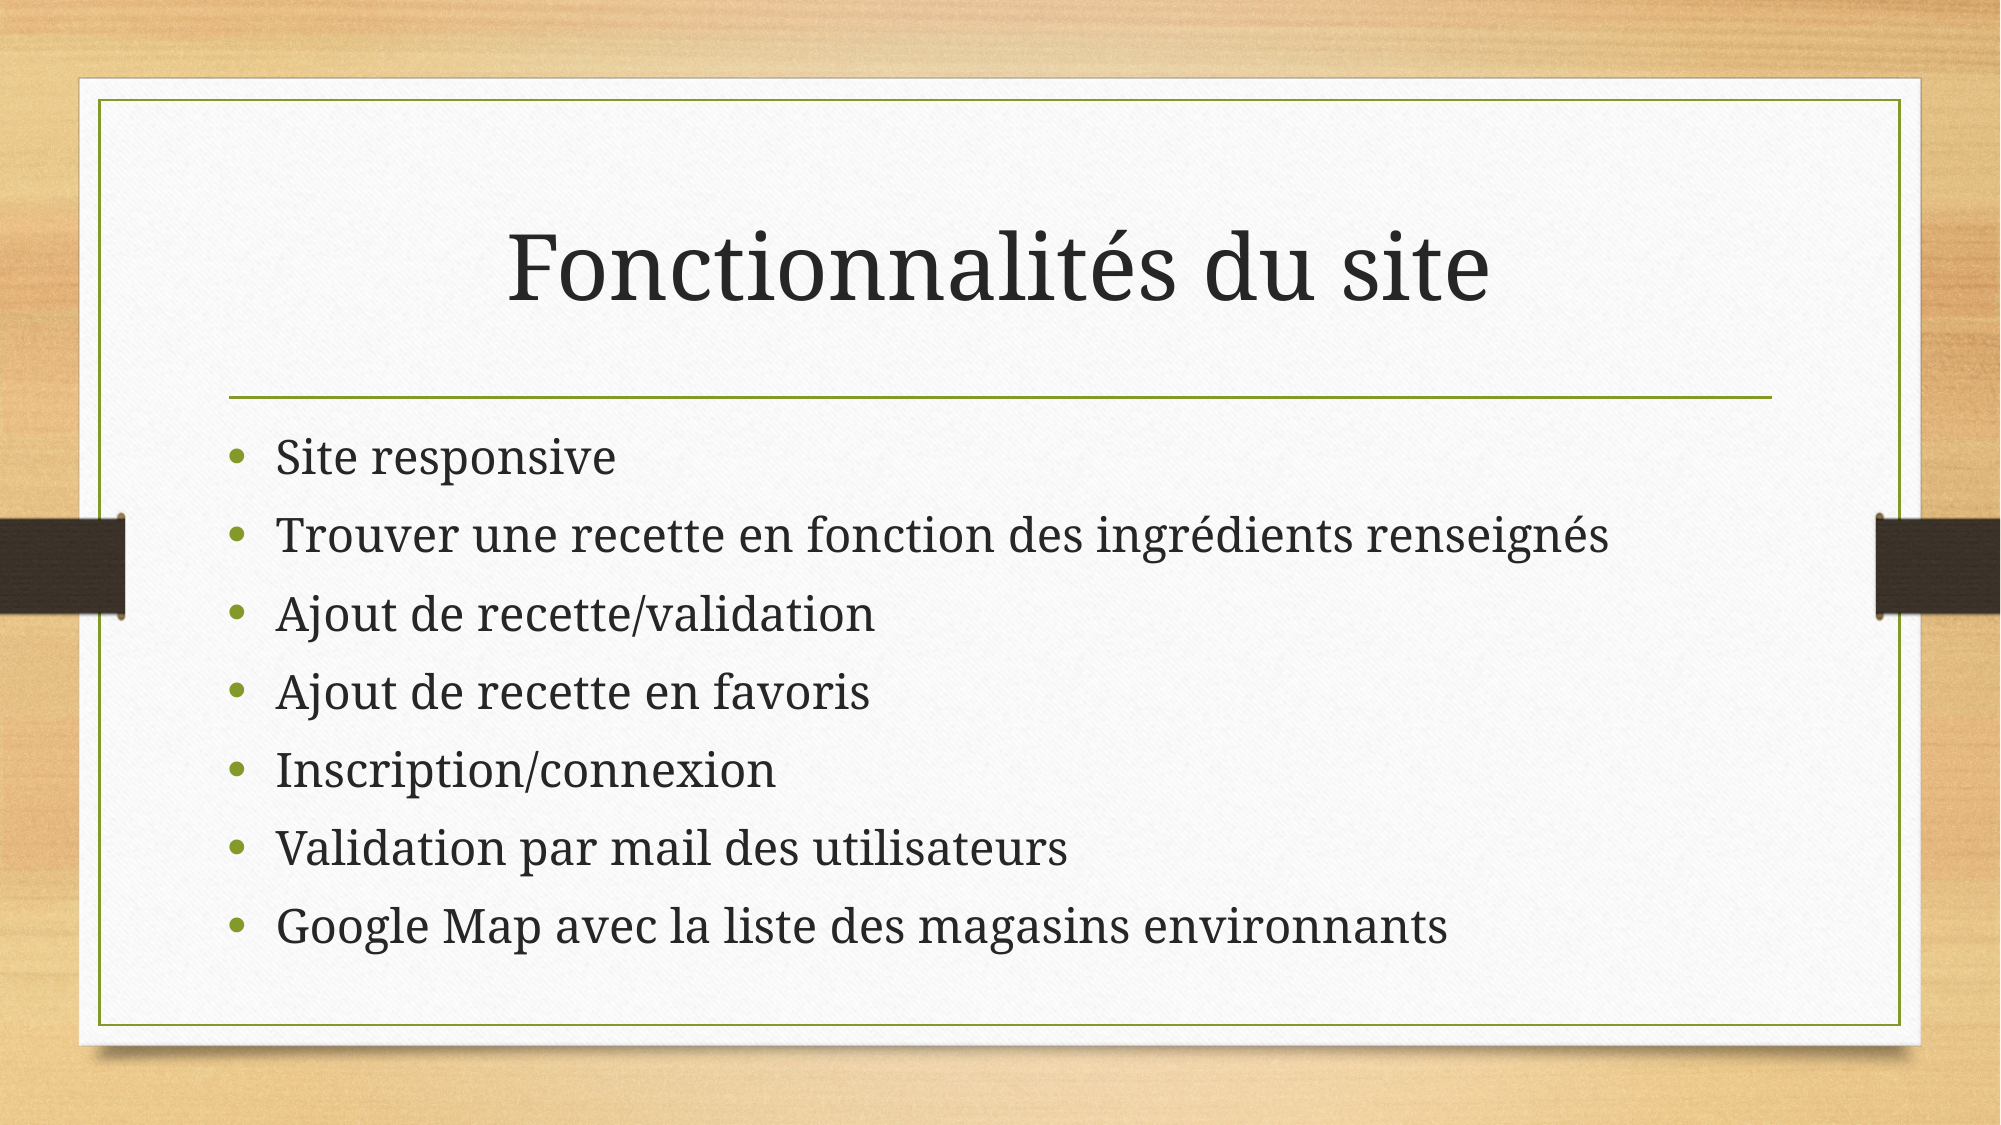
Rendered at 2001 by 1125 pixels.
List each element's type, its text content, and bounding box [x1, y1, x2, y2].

list Site responsive Trouver une recette en fonction des ingrédients renseignés Ajout de recette/validation Ajout de recette en favoris Inscription/connexion Validation par mail des utilisateurs Google Map avec la liste des magasins environnants [212, 419, 1788, 964]
title Fonctionnalités du site [212, 161, 1788, 367]
picture [0, 0, 2001, 1125]
